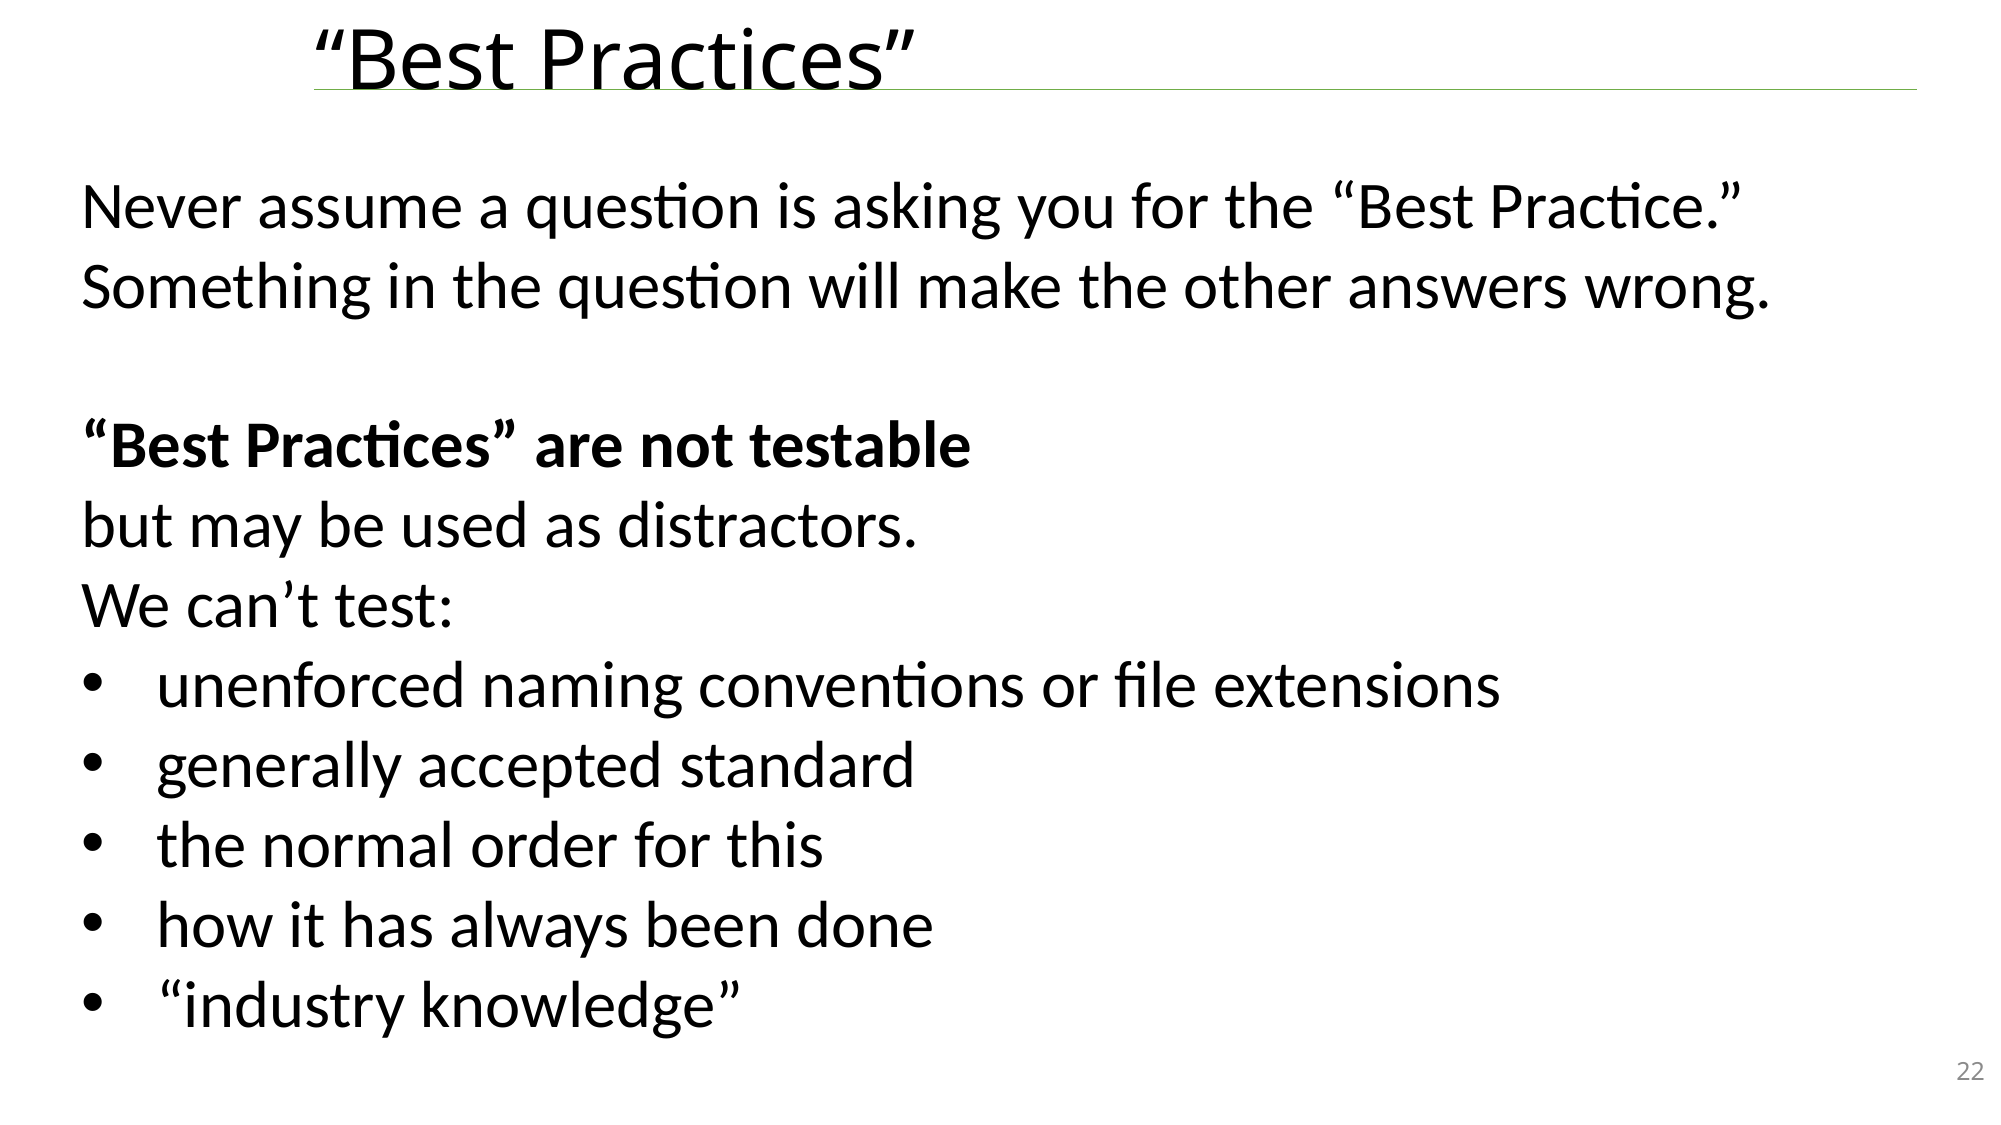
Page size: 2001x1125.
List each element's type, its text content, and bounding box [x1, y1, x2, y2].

text_box Never assume a question is asking you for the “Best Practice.” Something in the question will make the other answers wrong. “Best Practices” are not testable but may be used as distractors. We can’t test: unenforced naming conventions or file extensions generally accepted standard the normal order for this how it has always been done “industry knowledge” [66, 153, 1866, 538]
slide_number 22 [1533, 1042, 2000, 1103]
title “Best Practices” [300, 0, 1917, 125]
